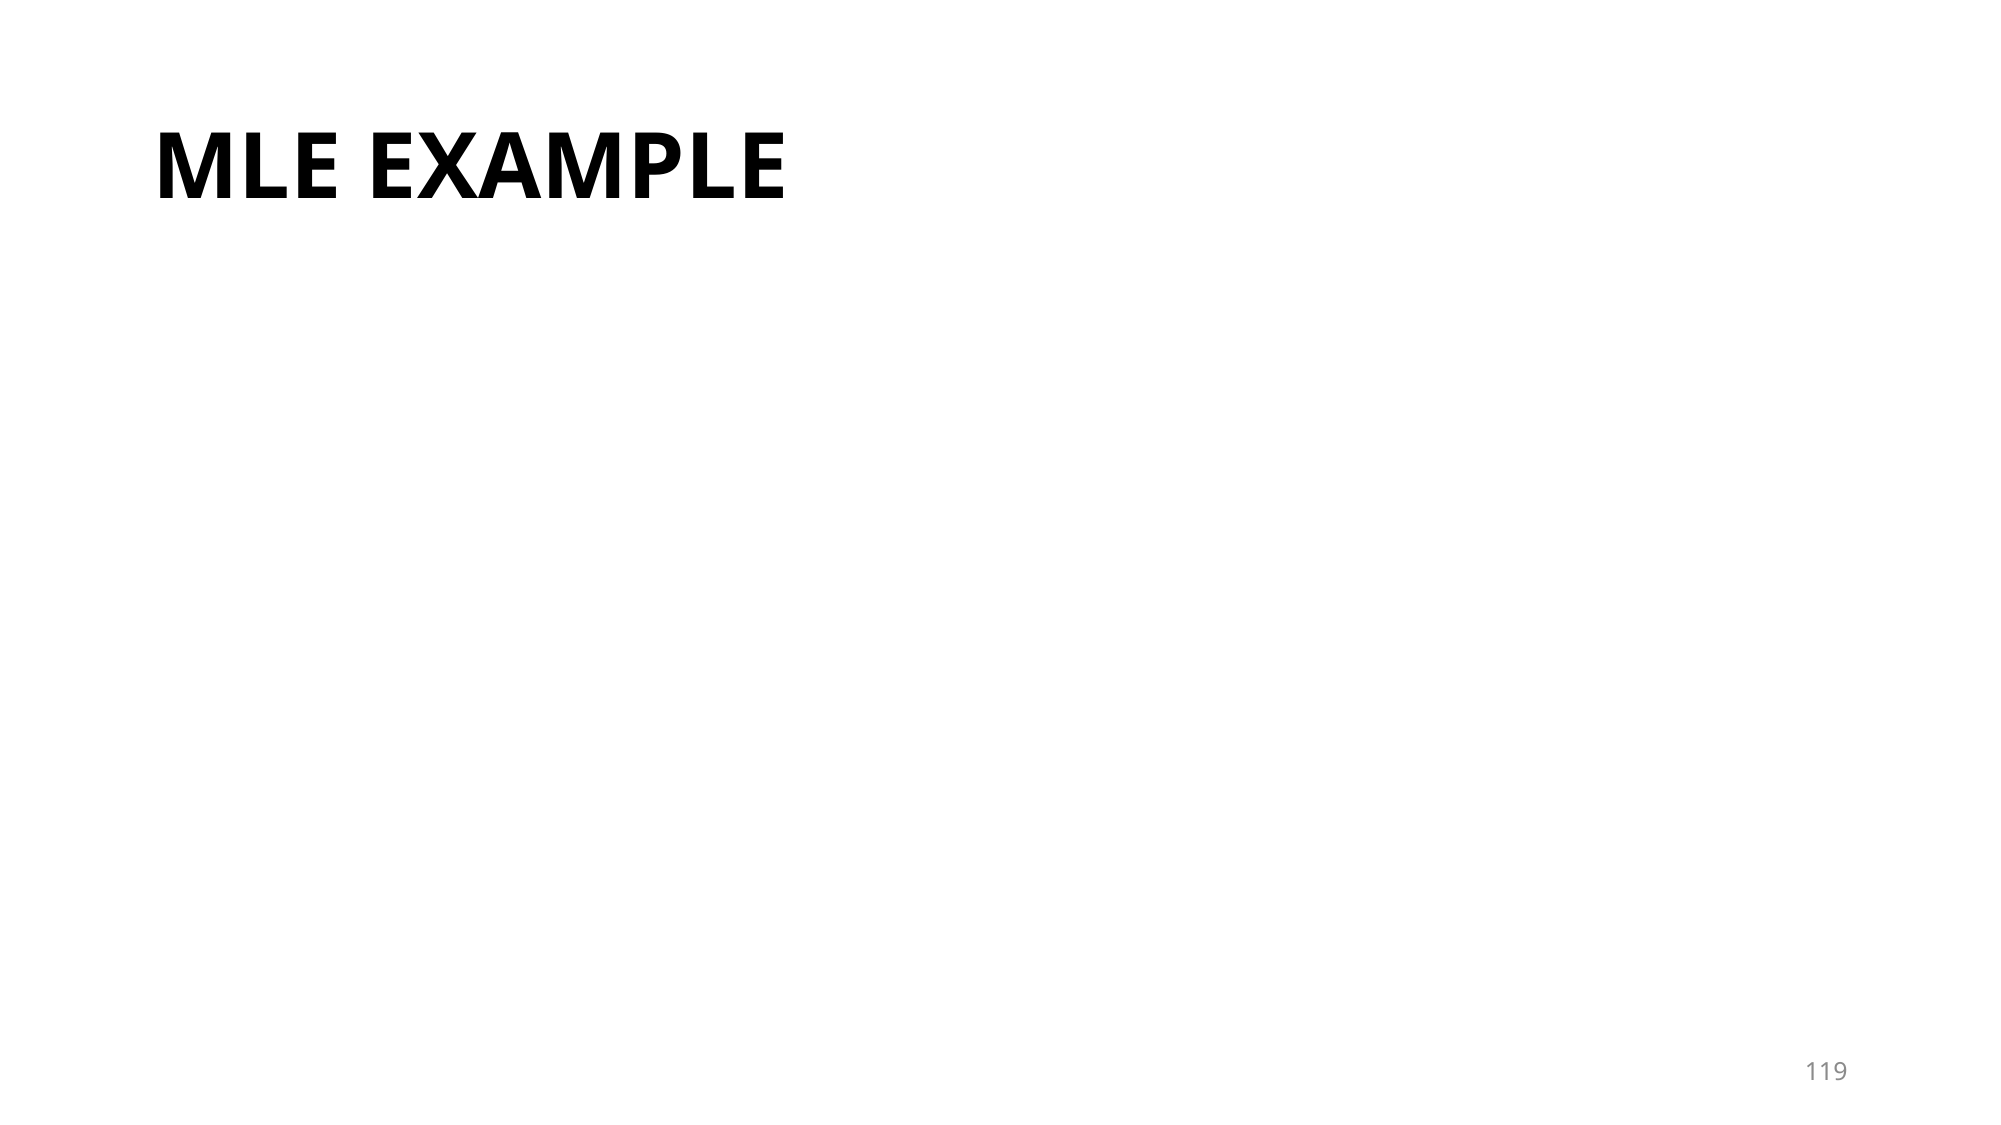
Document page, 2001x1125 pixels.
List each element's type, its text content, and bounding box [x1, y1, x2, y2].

slide_number 119 [1412, 1042, 1863, 1103]
title MLE EXAMPLE [137, 59, 1863, 278]
